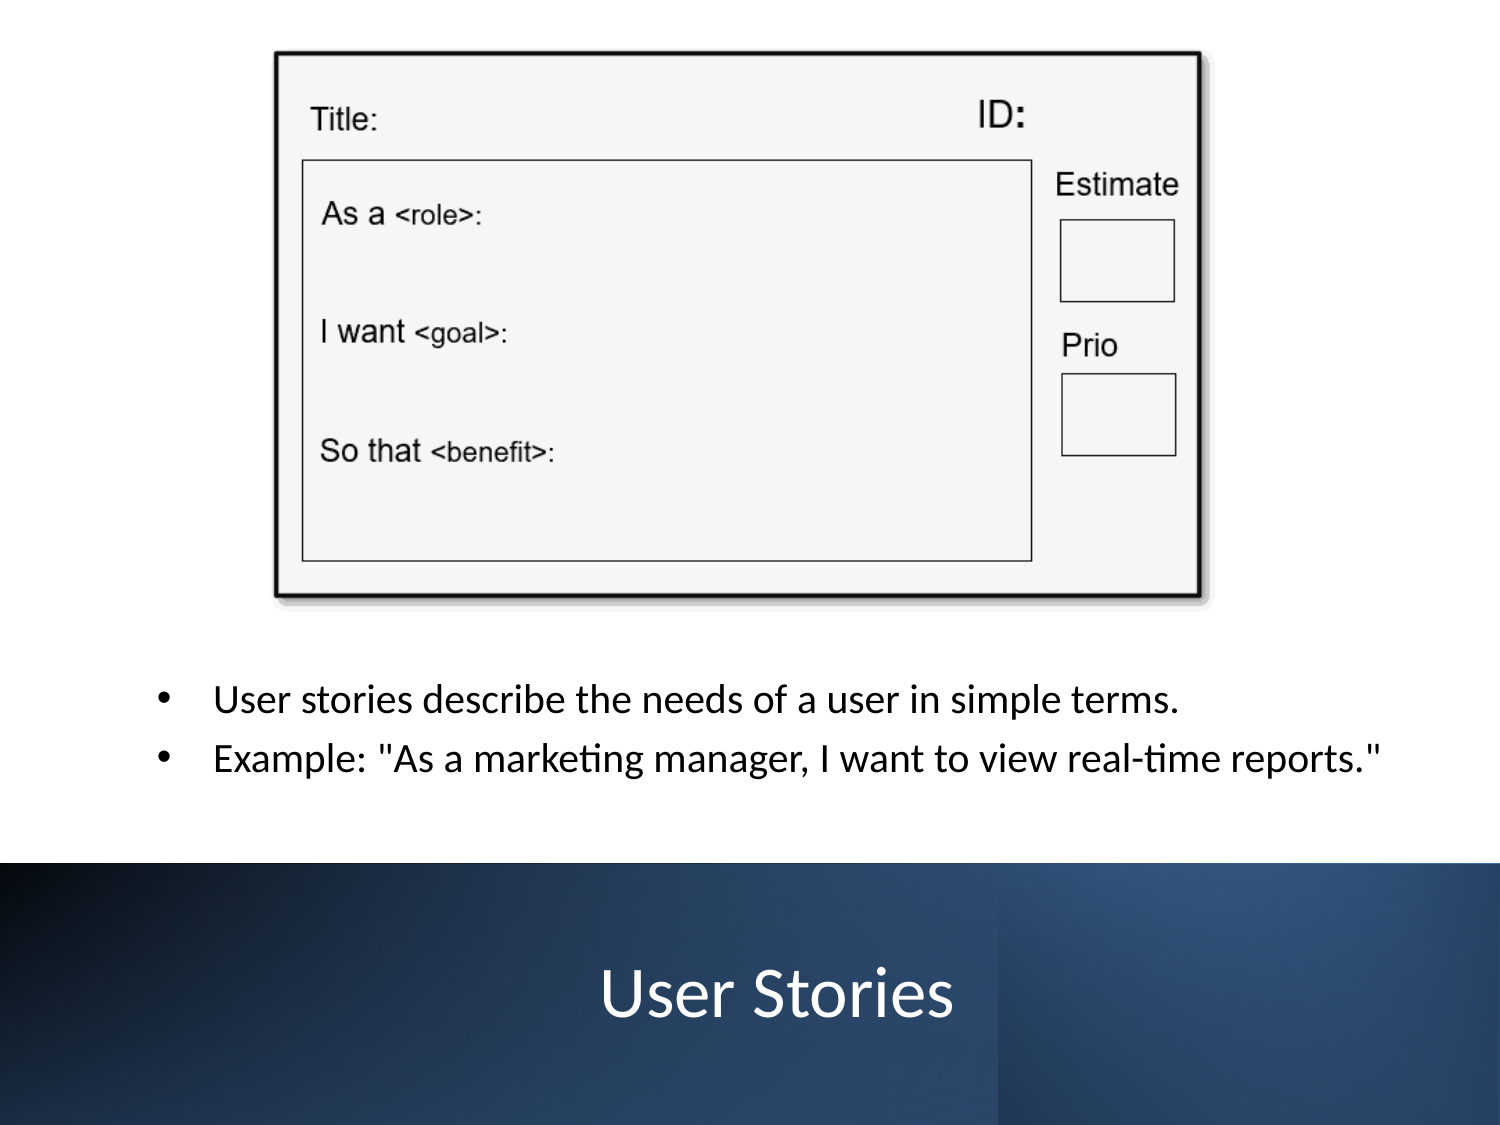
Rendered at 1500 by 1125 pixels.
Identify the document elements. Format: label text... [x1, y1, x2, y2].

list User stories describe the needs of a user in simple terms. Example: "As a marketing manager, I want to view real-time reports." [141, 651, 1414, 851]
text_box [0, 861, 1500, 1125]
text_box [0, 0, 1500, 861]
picture [248, 21, 1233, 635]
title User Stories [168, 903, 1387, 1074]
